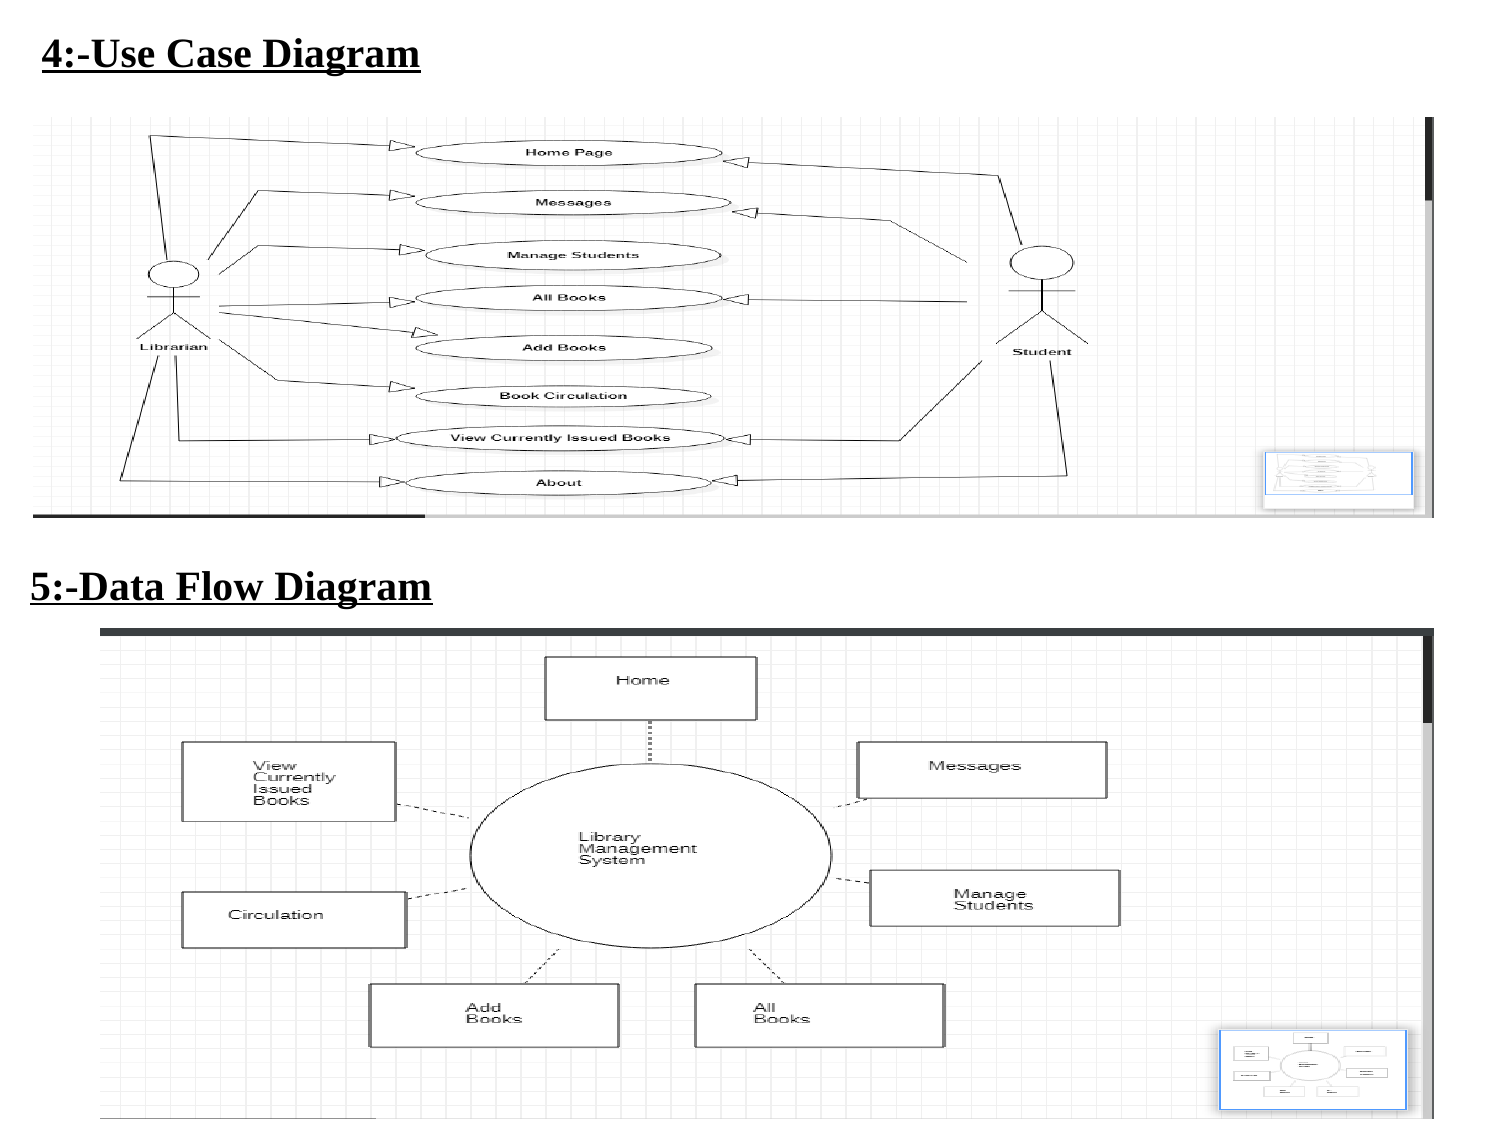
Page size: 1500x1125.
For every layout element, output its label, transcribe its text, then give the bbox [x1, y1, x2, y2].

title 4:-Use Case Diagram [0, 3, 525, 99]
text_box 5:-Data Flow Diagram [0, 525, 607, 643]
picture [33, 117, 1434, 518]
picture [100, 628, 1434, 1119]
